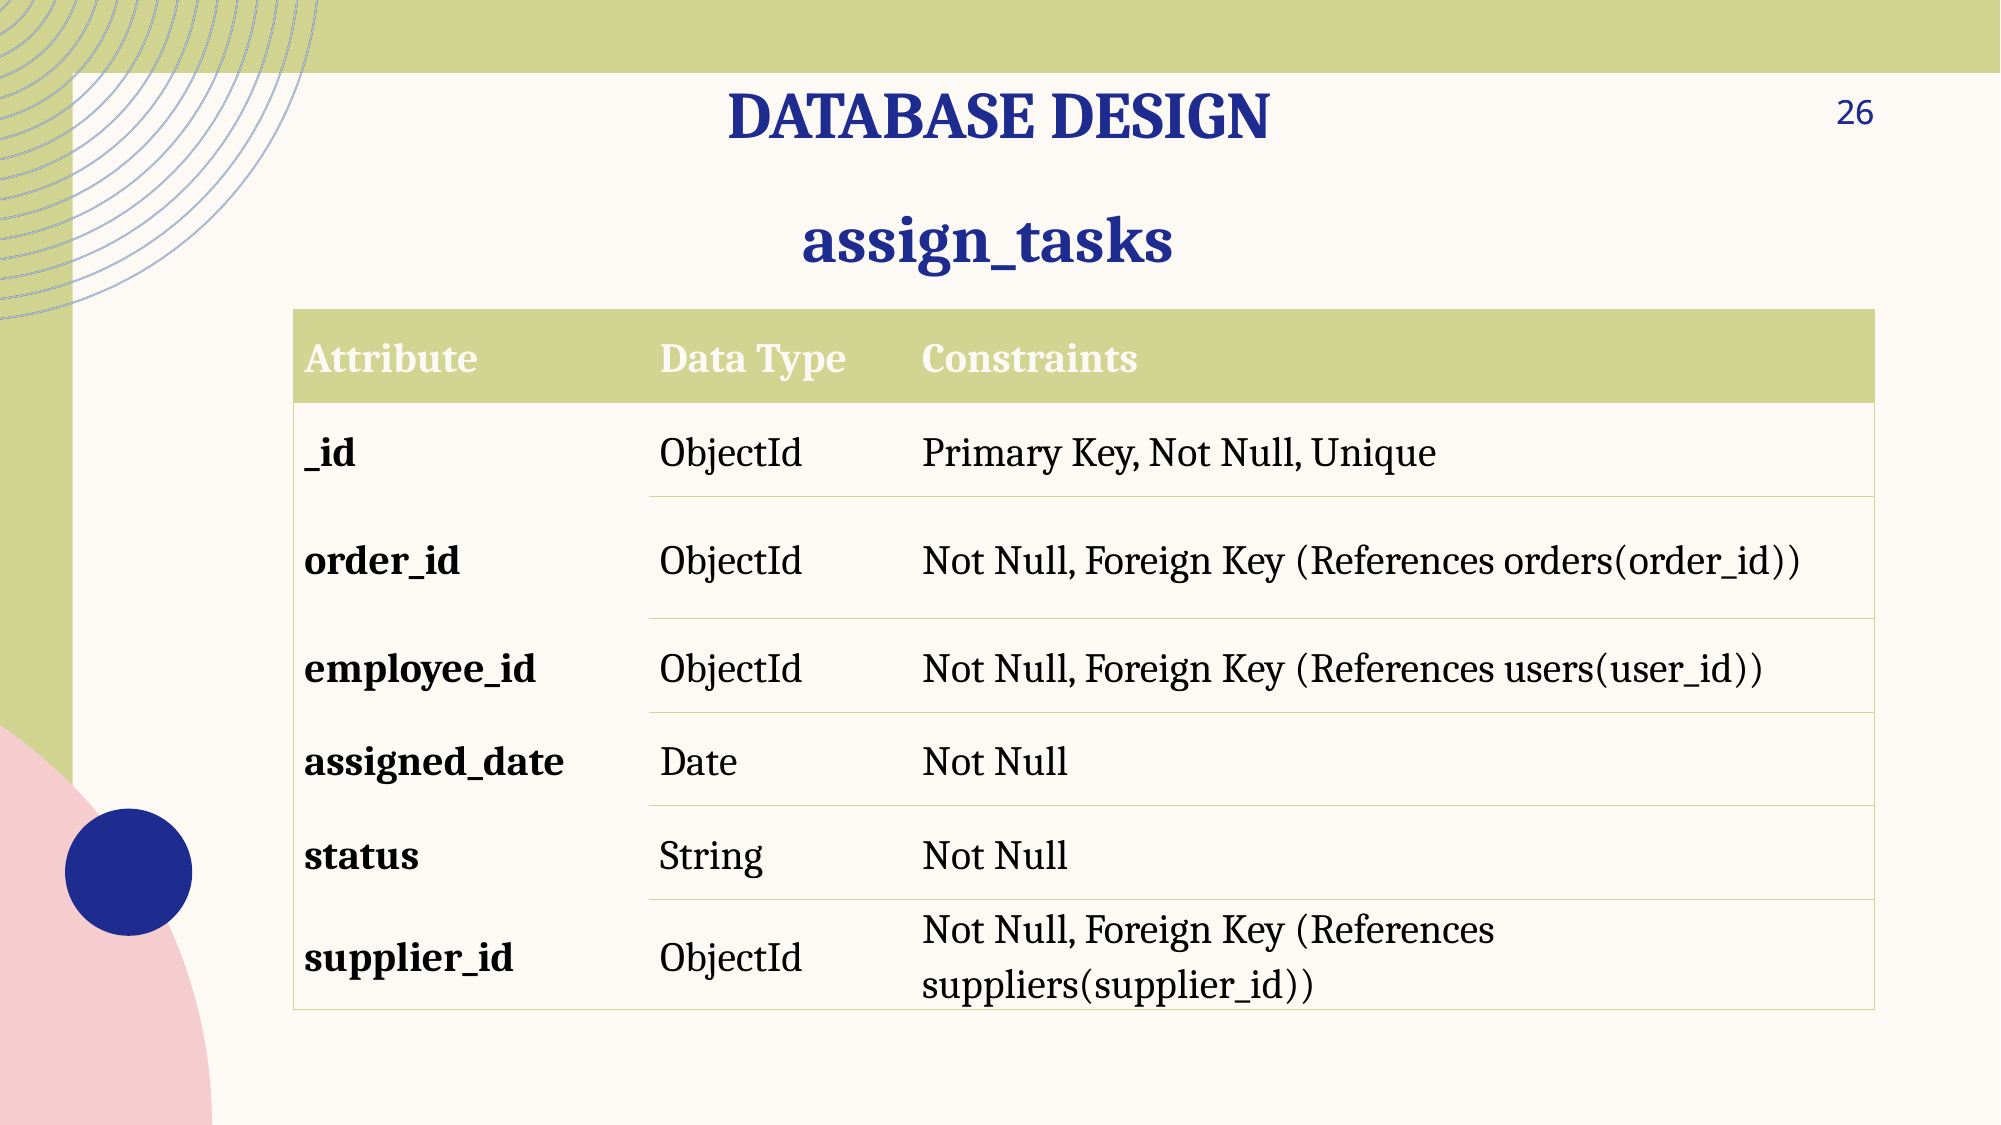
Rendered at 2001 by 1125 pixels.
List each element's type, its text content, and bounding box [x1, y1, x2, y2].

table_cell supplier_id [294, 899, 649, 1009]
table_cell order_id [294, 496, 649, 619]
table_cell Not Null, Foreign Key (References users(user_id)) [911, 619, 1874, 712]
table_cell Not Null, Foreign Key (References orders(order_id)) [911, 497, 1874, 618]
text_box 26 [1699, 74, 1875, 153]
table_cell status [294, 806, 649, 899]
table_cell ObjectId [649, 619, 911, 712]
table_header Data Type [649, 310, 911, 402]
table_cell Date [649, 713, 911, 805]
table_cell ObjectId [649, 403, 911, 496]
list assign_tasks [265, 195, 1713, 280]
table_cell _id [294, 403, 649, 496]
table_cell Not Null [911, 713, 1874, 805]
table_header Attribute [294, 310, 649, 403]
table_cell Primary Key, Not Null, Unique [911, 403, 1874, 496]
table_cell Not Null [911, 806, 1874, 899]
picture [0, 0, 2001, 73]
table_header Constraints [911, 310, 1874, 402]
table_cell assigned_date [294, 712, 649, 806]
table_cell ObjectId [649, 497, 911, 618]
table_cell Not Null, Foreign Key (References suppliers(supplier_id)) [911, 900, 1874, 1009]
table_cell String [649, 806, 911, 899]
title Database Design [0, 68, 2000, 153]
table_cell employee_id [294, 619, 649, 712]
table_cell ObjectId [649, 900, 911, 1009]
picture [0, 153, 320, 785]
